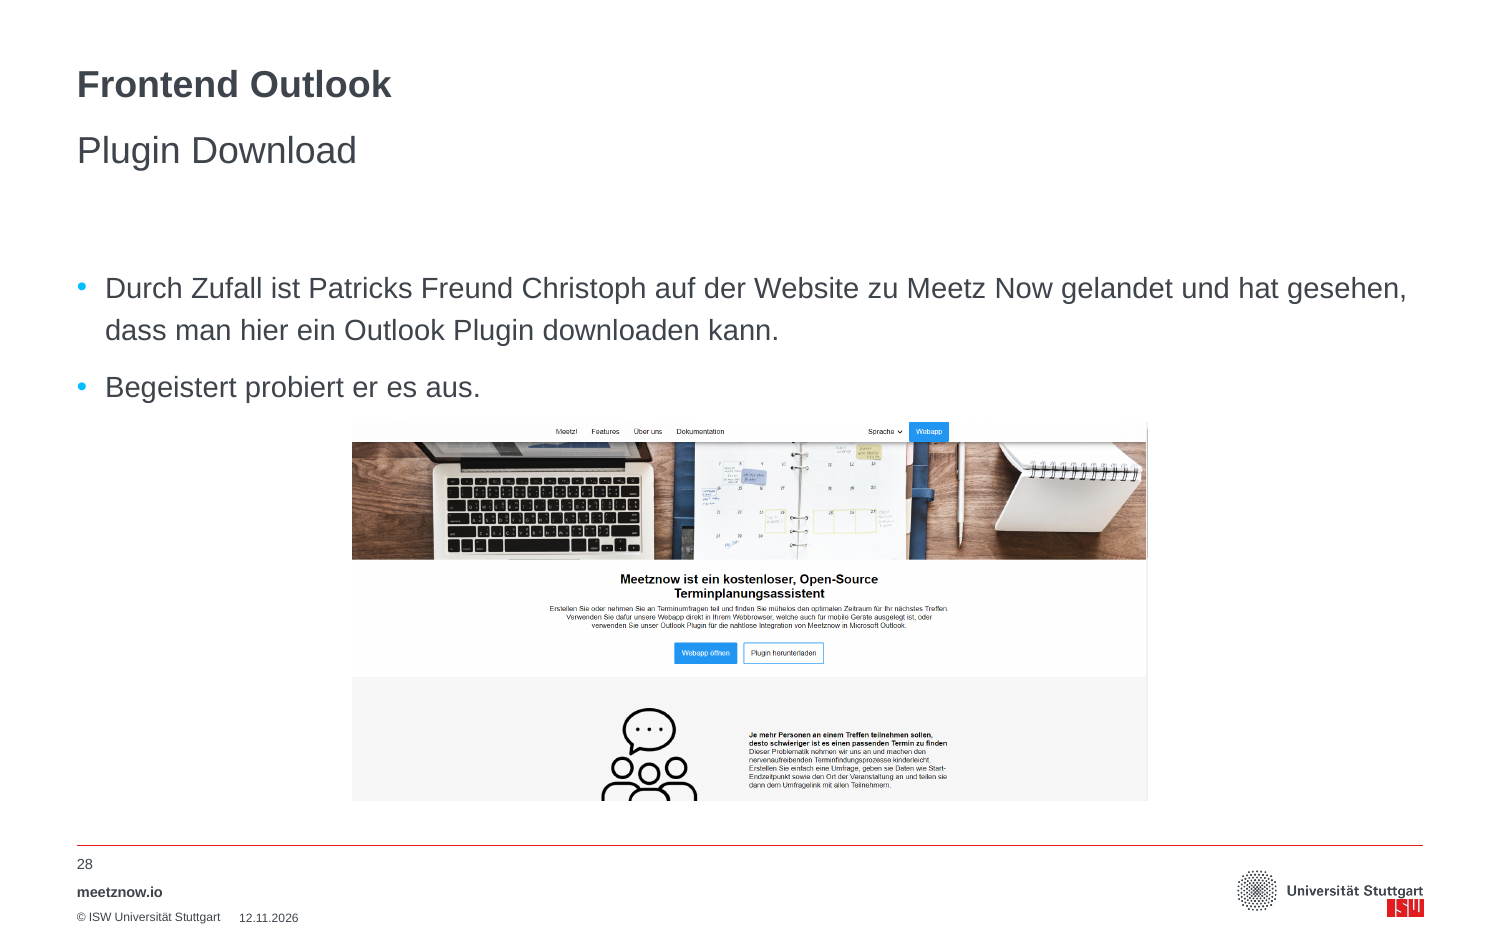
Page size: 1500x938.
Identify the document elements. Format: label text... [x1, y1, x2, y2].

picture [352, 422, 1148, 801]
list Durch Zufall ist Patricks Freund Christoph auf der Website zu Meetz Now gelandet und hat gesehen, dass man hier ein Outlook Plugin downloaden kann. Begeistert probiert er es aus. [76, 262, 1424, 836]
footer meetznow.io [76, 882, 924, 901]
list Plugin Download [76, 117, 1424, 163]
picture [1237, 870, 1427, 917]
title Frontend Outlook [76, 64, 1424, 111]
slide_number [239, 909, 327, 925]
slide_number 28 [76, 855, 114, 873]
